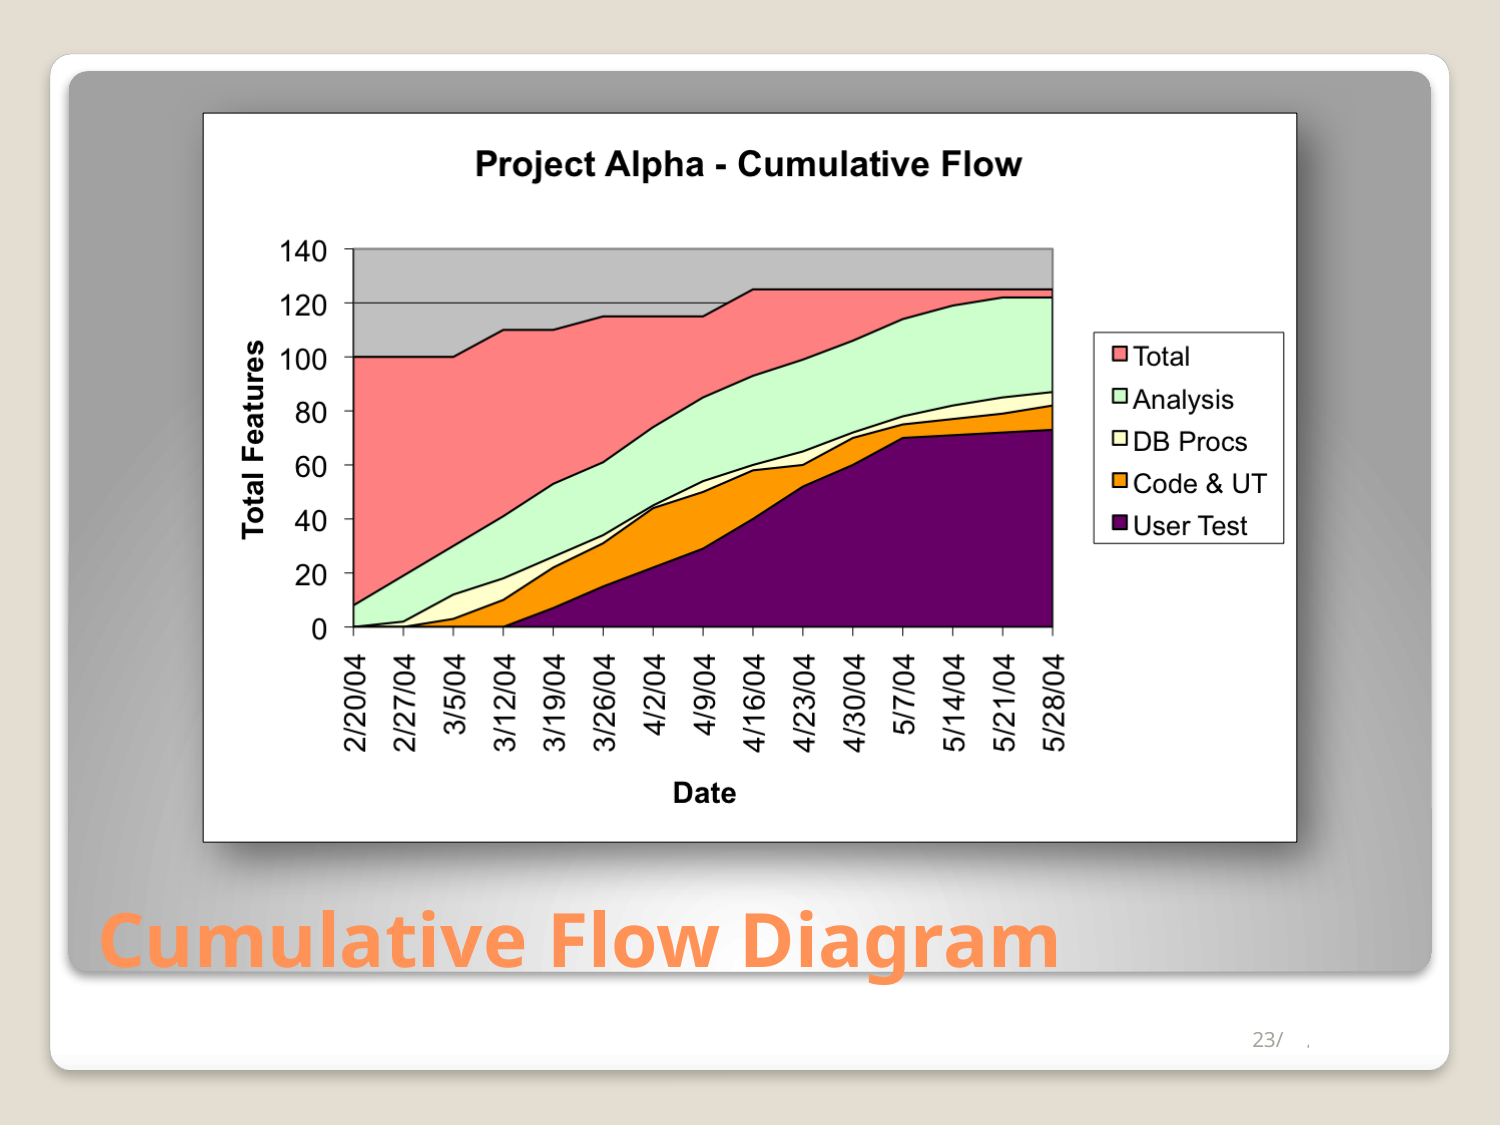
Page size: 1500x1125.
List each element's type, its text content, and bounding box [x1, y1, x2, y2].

title Cumulative Flow Diagram [82, 817, 1425, 990]
slide_number 23/ [1237, 1002, 1445, 1063]
picture [201, 112, 1299, 844]
